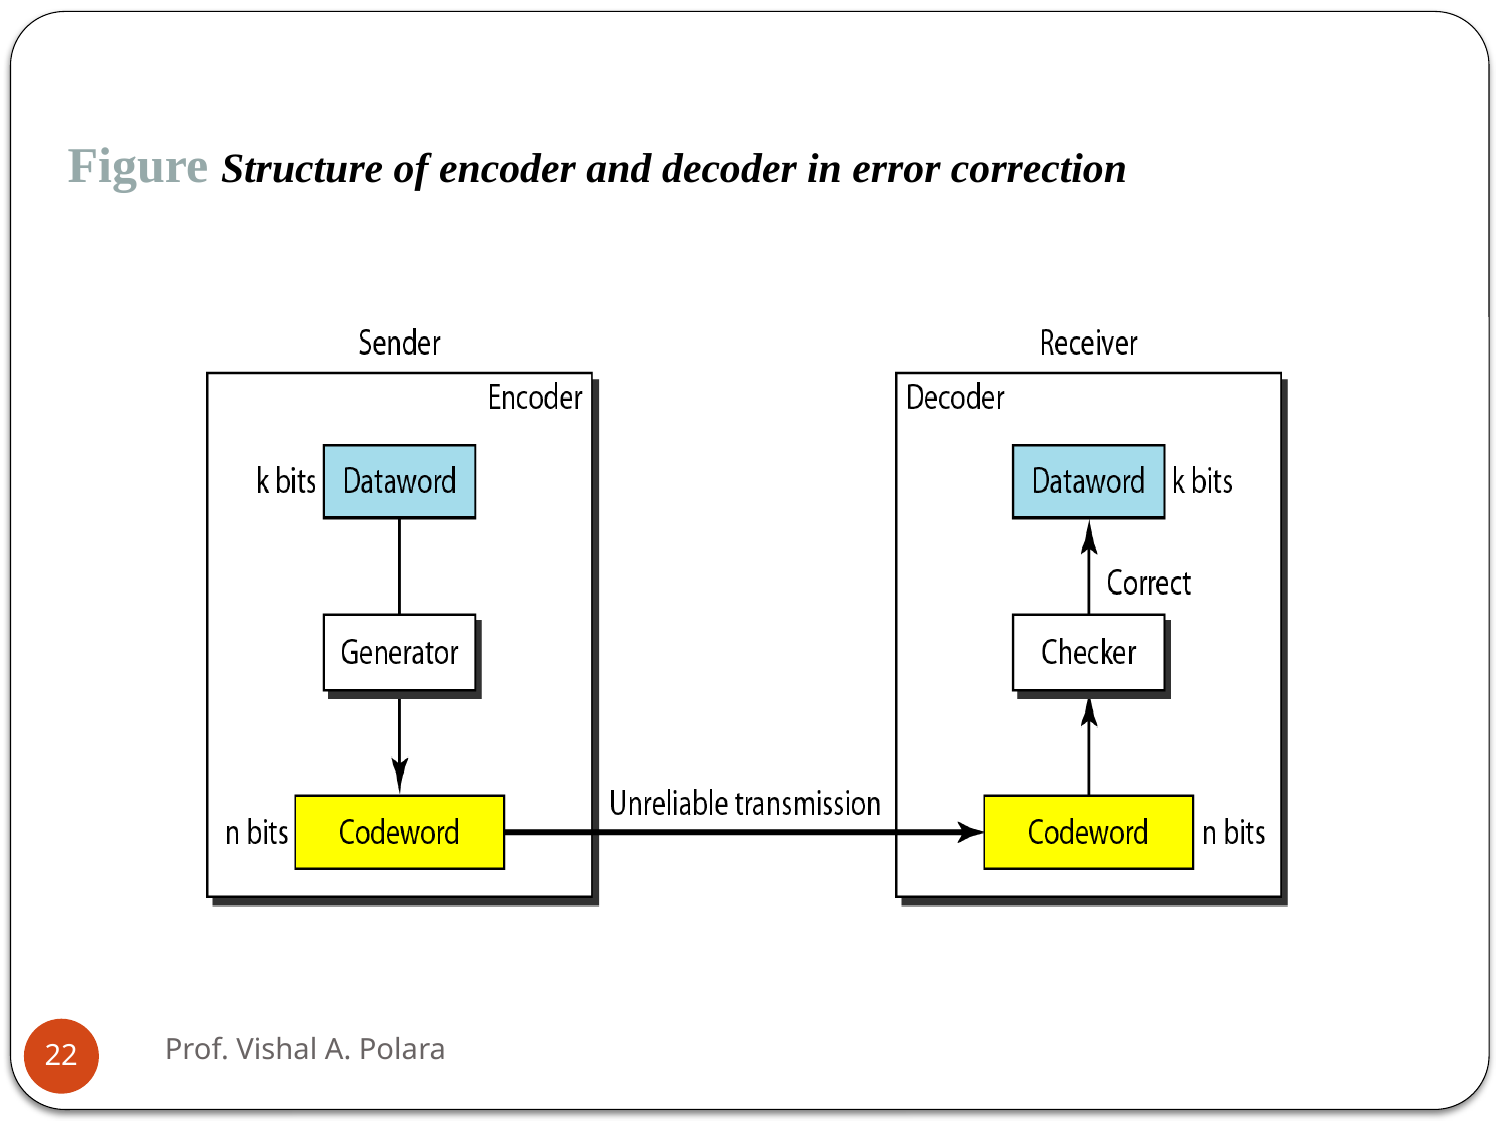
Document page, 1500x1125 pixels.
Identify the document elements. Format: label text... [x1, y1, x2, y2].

text_box Figure Structure of encoder and decoder in error correction [53, 124, 1144, 200]
picture [206, 324, 1288, 907]
footer Prof. Vishal A. Polara [150, 1012, 800, 1088]
slide_number 22 [23, 1018, 99, 1094]
